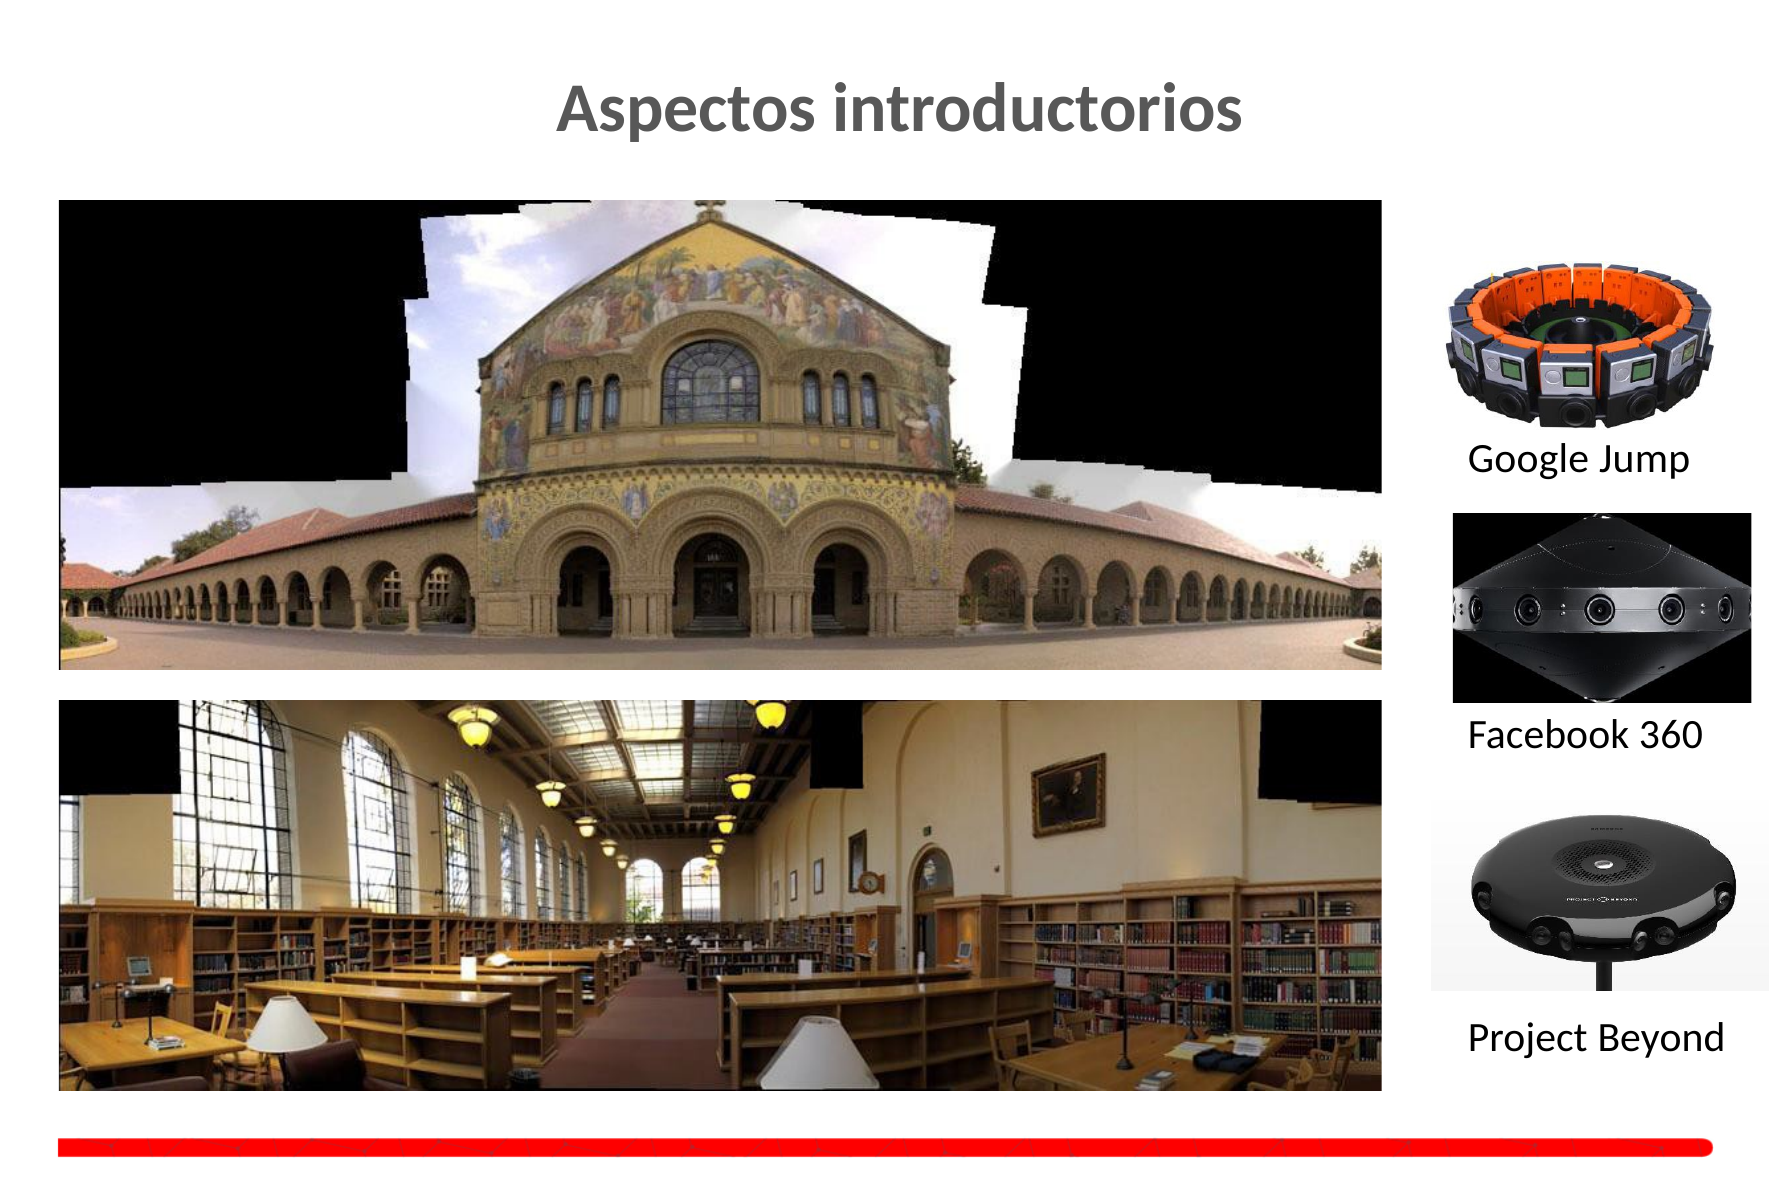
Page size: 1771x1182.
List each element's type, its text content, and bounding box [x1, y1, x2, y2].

text_box Google Jump [1465, 427, 1693, 481]
text_box Facebook 360 [1465, 704, 1707, 757]
text_box [58, 200, 1382, 670]
title Aspectos introductorios [554, 59, 1250, 260]
text_box [1442, 261, 1715, 431]
text_box [1431, 800, 1769, 991]
text_box [58, 700, 1382, 1091]
picture [57, 1135, 1714, 1158]
text_box [1452, 513, 1752, 703]
text_box Project Beyond [1465, 1006, 1730, 1060]
